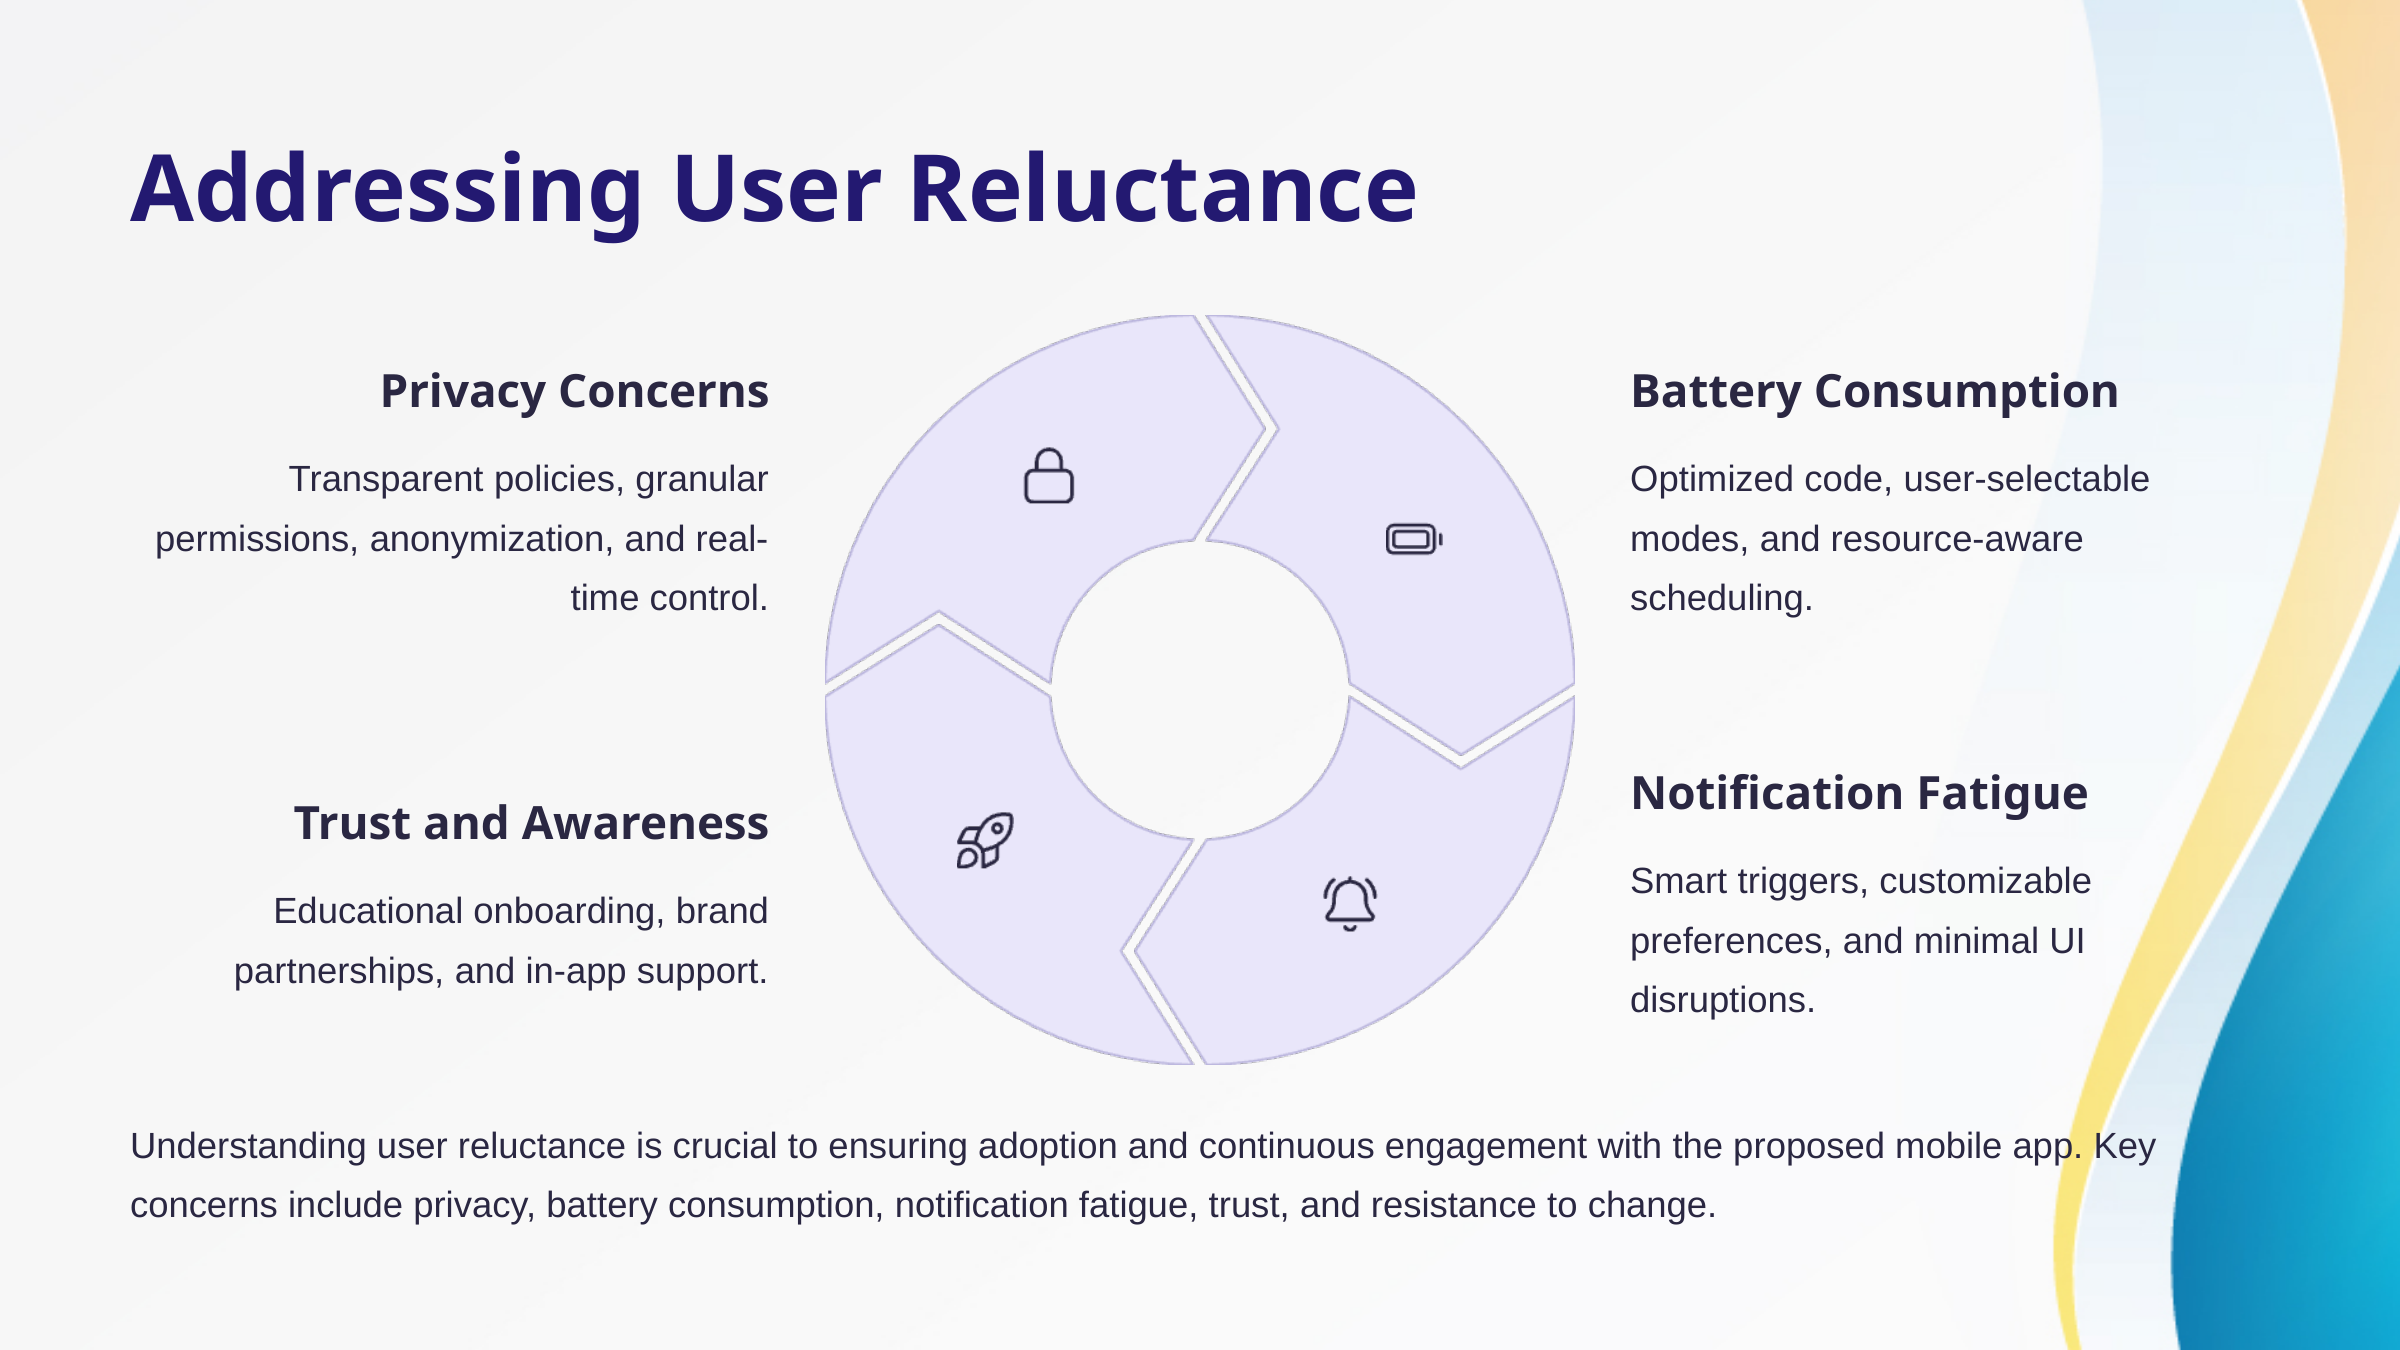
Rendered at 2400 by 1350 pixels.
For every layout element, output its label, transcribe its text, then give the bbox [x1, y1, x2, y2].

text_box Addressing User Reluctance [130, 124, 1339, 242]
text_box Smart triggers, customizable preferences, and minimal UI disruptions. [1630, 841, 2270, 1021]
text_box Educational onboarding, brand partnerships, and in-app support. [130, 871, 770, 991]
text_box Transparent policies, granular permissions, anonymization, and real-time control. [130, 439, 770, 619]
text_box Battery Consumption [1630, 359, 2096, 418]
text_box Trust and Awareness [304, 791, 770, 850]
text_box Privacy Concerns [304, 359, 770, 418]
picture [0, 0, 2400, 1350]
text_box Optimized code, user-selectable modes, and resource-aware scheduling. [1630, 439, 2270, 619]
text_box Notification Fatigue [1630, 761, 2096, 820]
text_box Understanding user reluctance is crucial to ensuring adoption and continuous engagement with the proposed mobile app. Key concerns include privacy, battery consumption, notification fatigue, trust, and resistance to change. [130, 1106, 2270, 1226]
